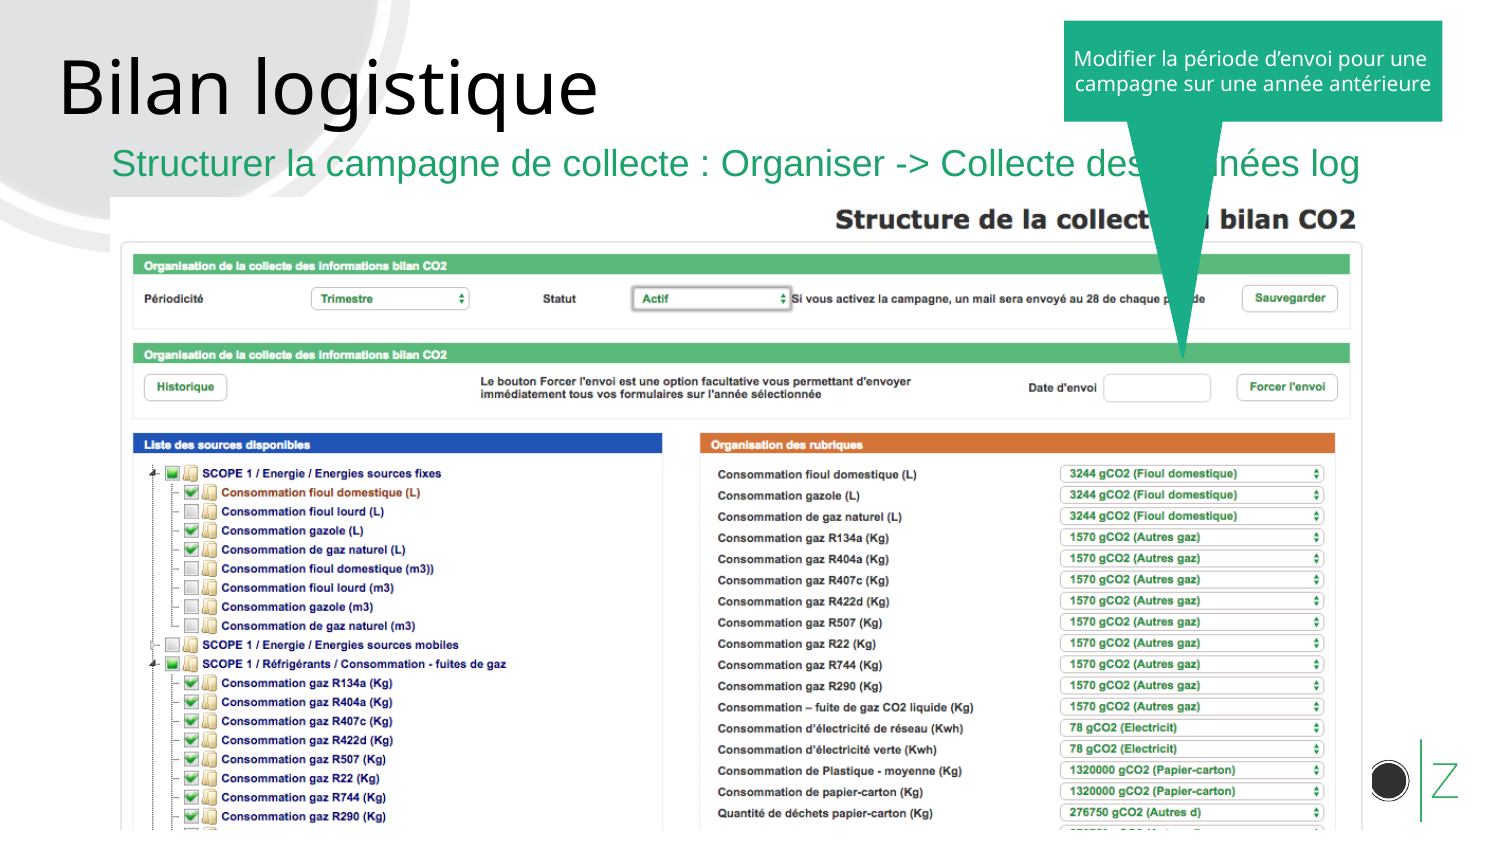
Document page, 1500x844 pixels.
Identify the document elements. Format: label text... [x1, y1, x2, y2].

picture [110, 197, 1458, 830]
text_box Structurer la campagne de collecte : Organiser -> Collecte des données log [108, 135, 1142, 187]
text_box Modifier la période d’envoi pour une campagne sur une année antérieure [1065, 21, 1442, 190]
text_box Structurer la campagne de collecte : Organiser -> Collecte des données log [1212, 135, 1365, 187]
text_box [0, 0, 402, 243]
text_box Bilan logistique [54, 36, 604, 133]
